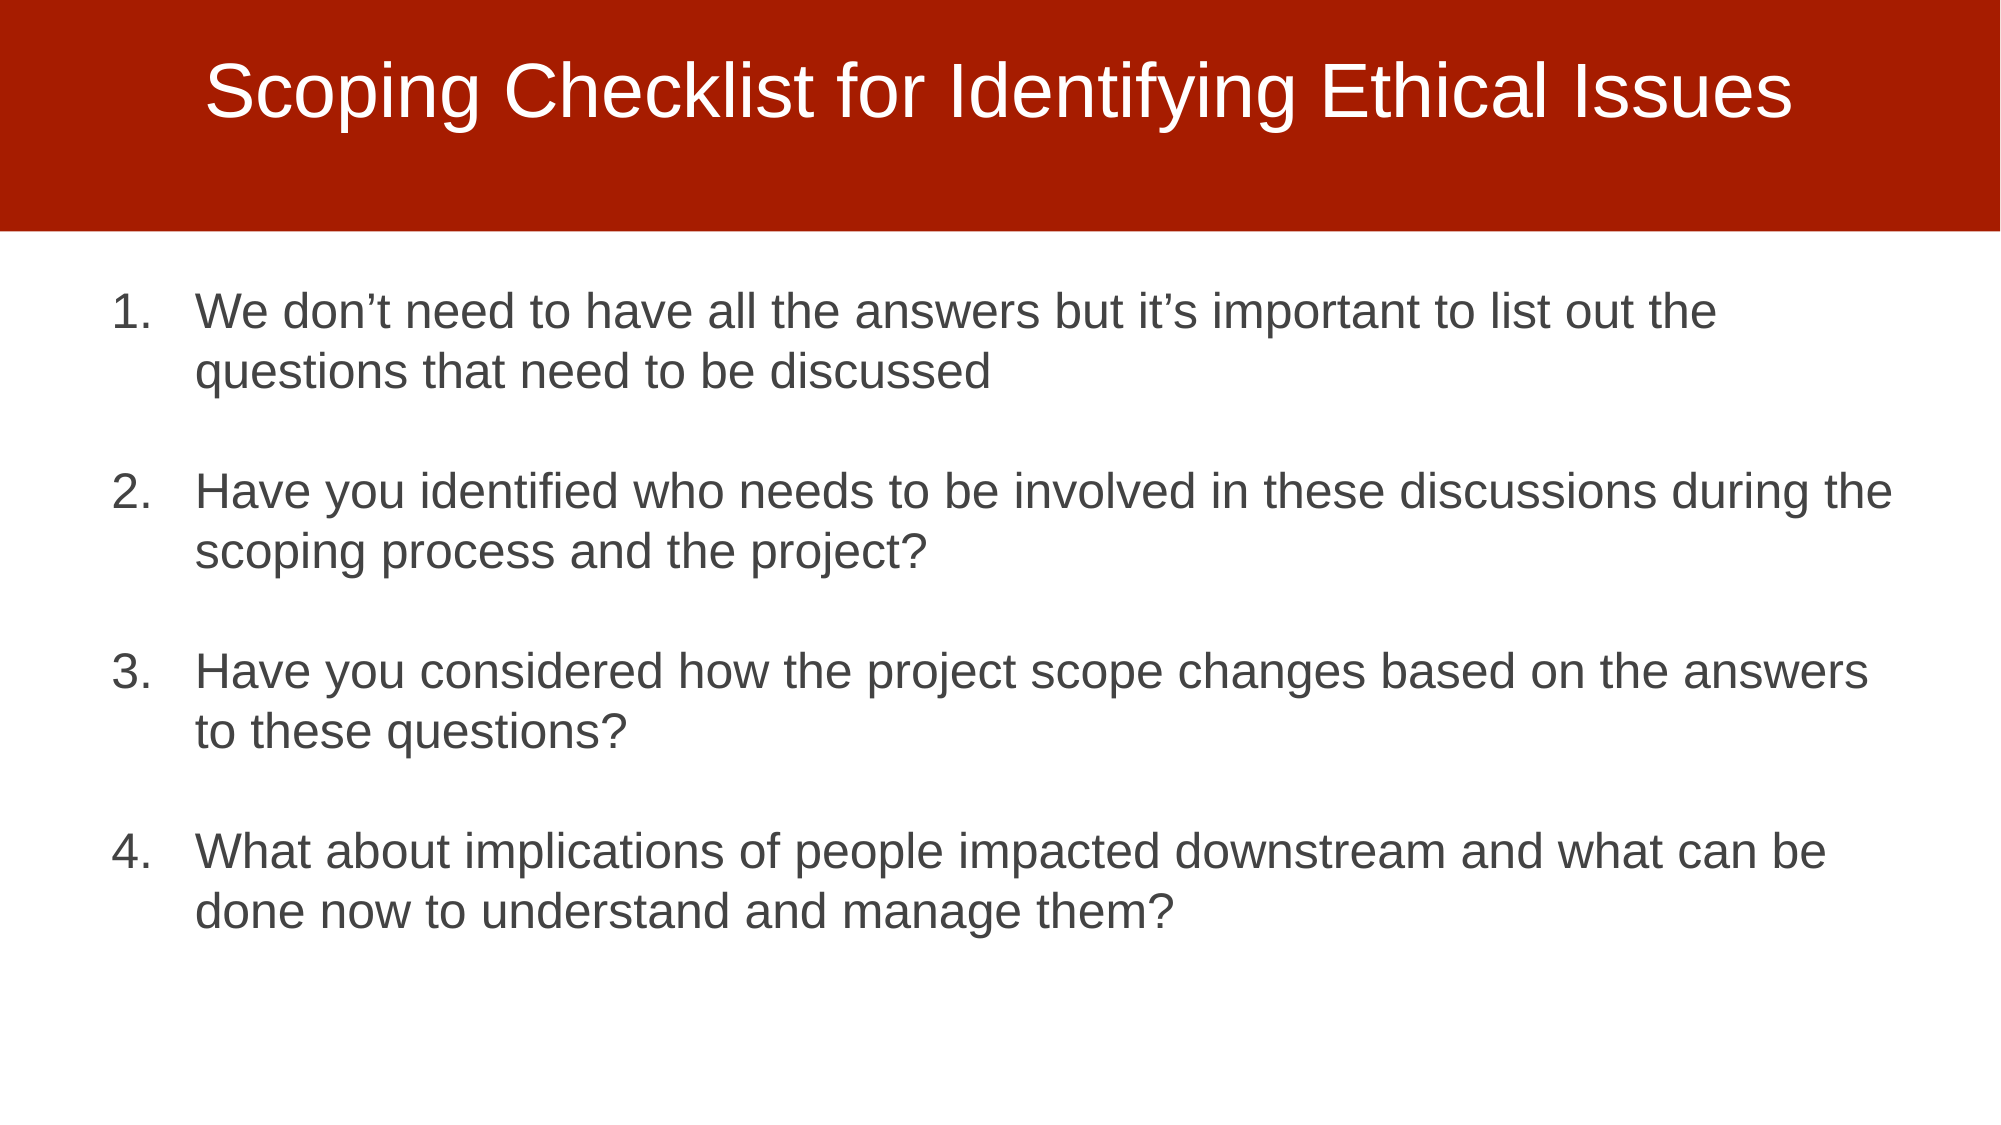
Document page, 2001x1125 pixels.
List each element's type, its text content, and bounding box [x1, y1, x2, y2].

list We don’t need to have all the answers but it’s important to list out the questions that need to be discussed Have you identified who needs to be involved in these discussions during the scoping process and the project? Have you considered how the project scope changes based on the answers to these questions? What about implications of people impacted downstream and what can be done now to understand and manage them? [68, 252, 1932, 1000]
title Scoping Checklist for Identifying Ethical Issues [68, 14, 1932, 140]
